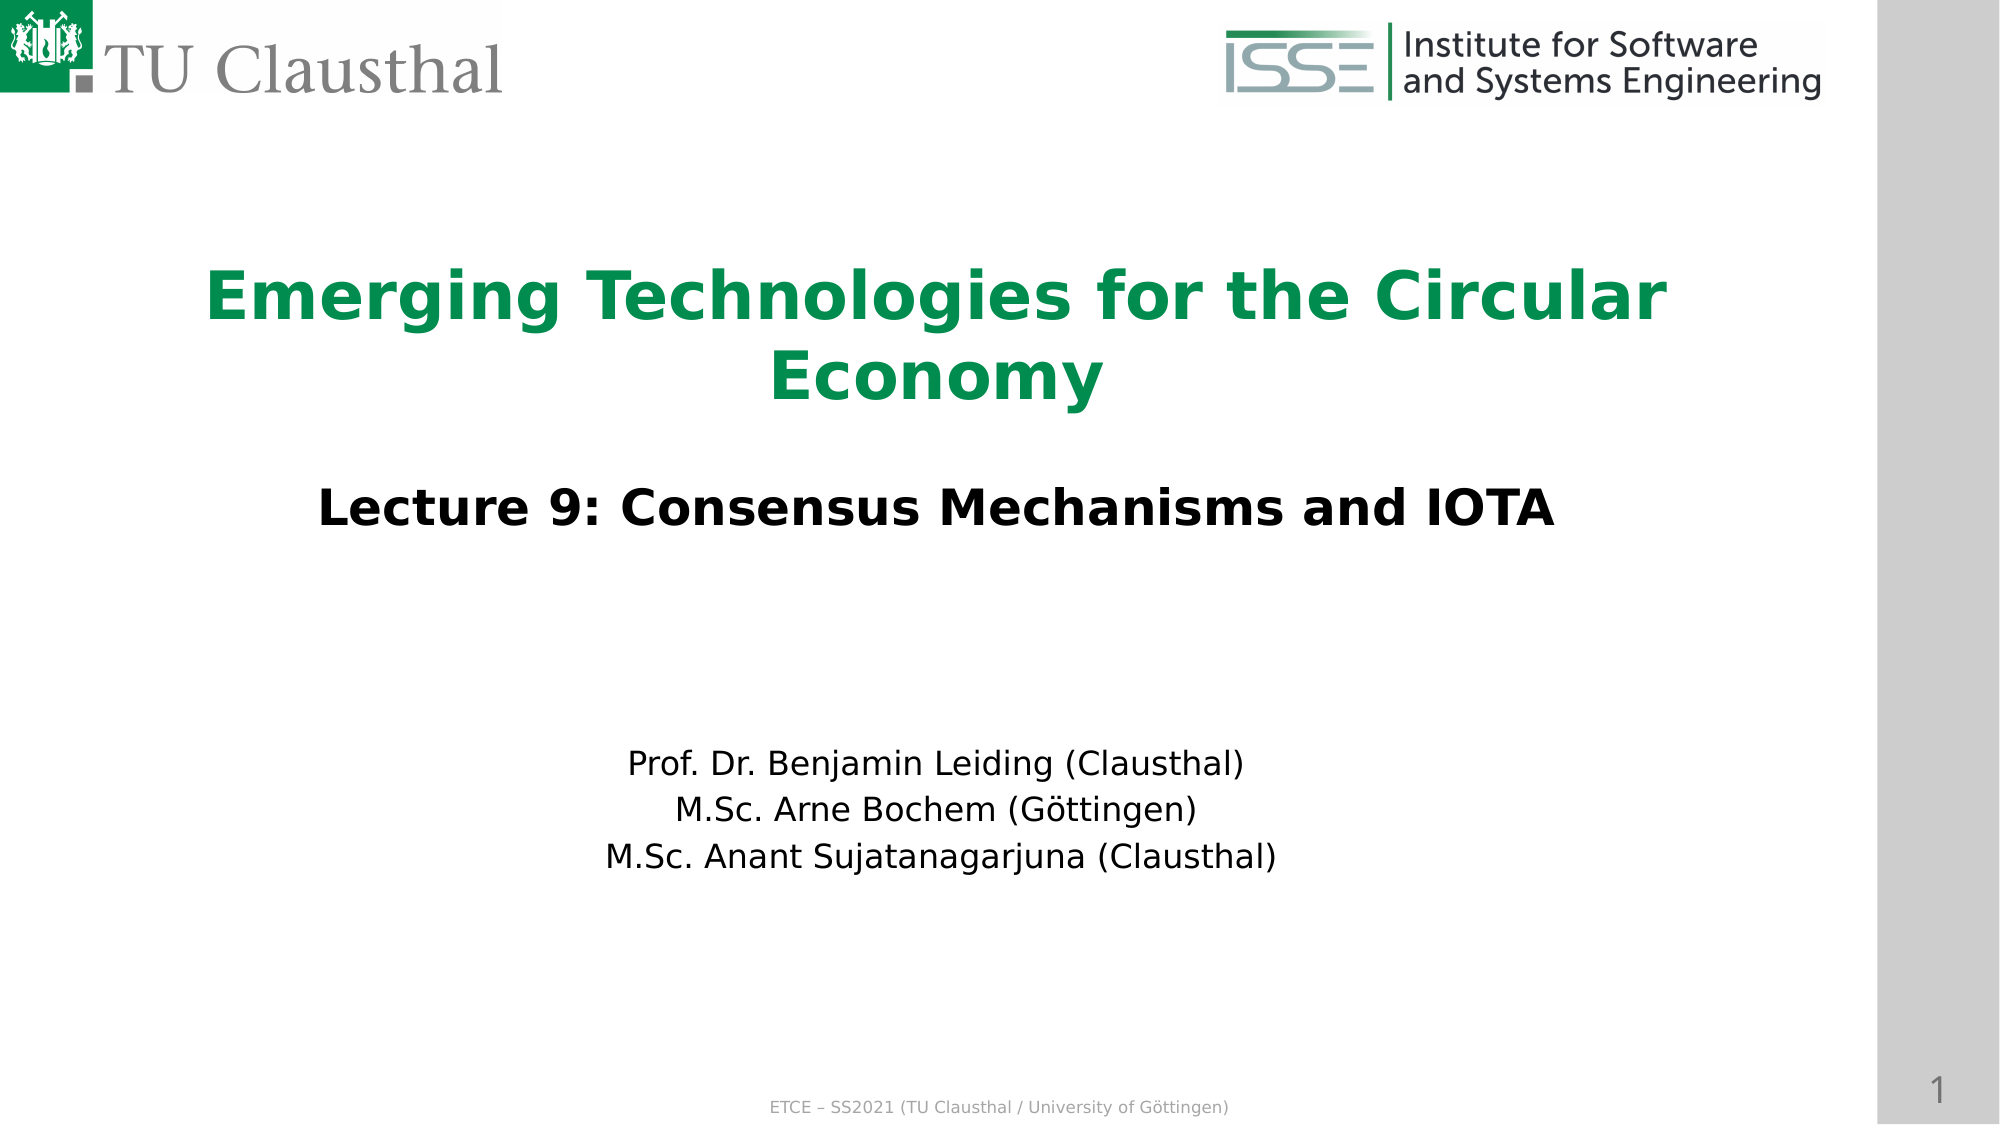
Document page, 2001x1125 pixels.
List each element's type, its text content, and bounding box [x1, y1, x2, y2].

text_box Lecture 9: Consensus Mechanisms and IOTA Prof. Dr. Benjamin Leiding (Clausthal) M.Sc. Arne Bochem (Göttingen) M.Sc. Anant Sujatanagarjuna (Clausthal) [86, 467, 1787, 857]
text_box Emerging Technologies for the Circular Economy [86, 231, 1787, 421]
picture [0, 0, 502, 93]
picture [1218, 22, 1826, 107]
text_box ETCE – SS2021 (TU Clausthal / University of Göttingen) [0, 1089, 2000, 1125]
